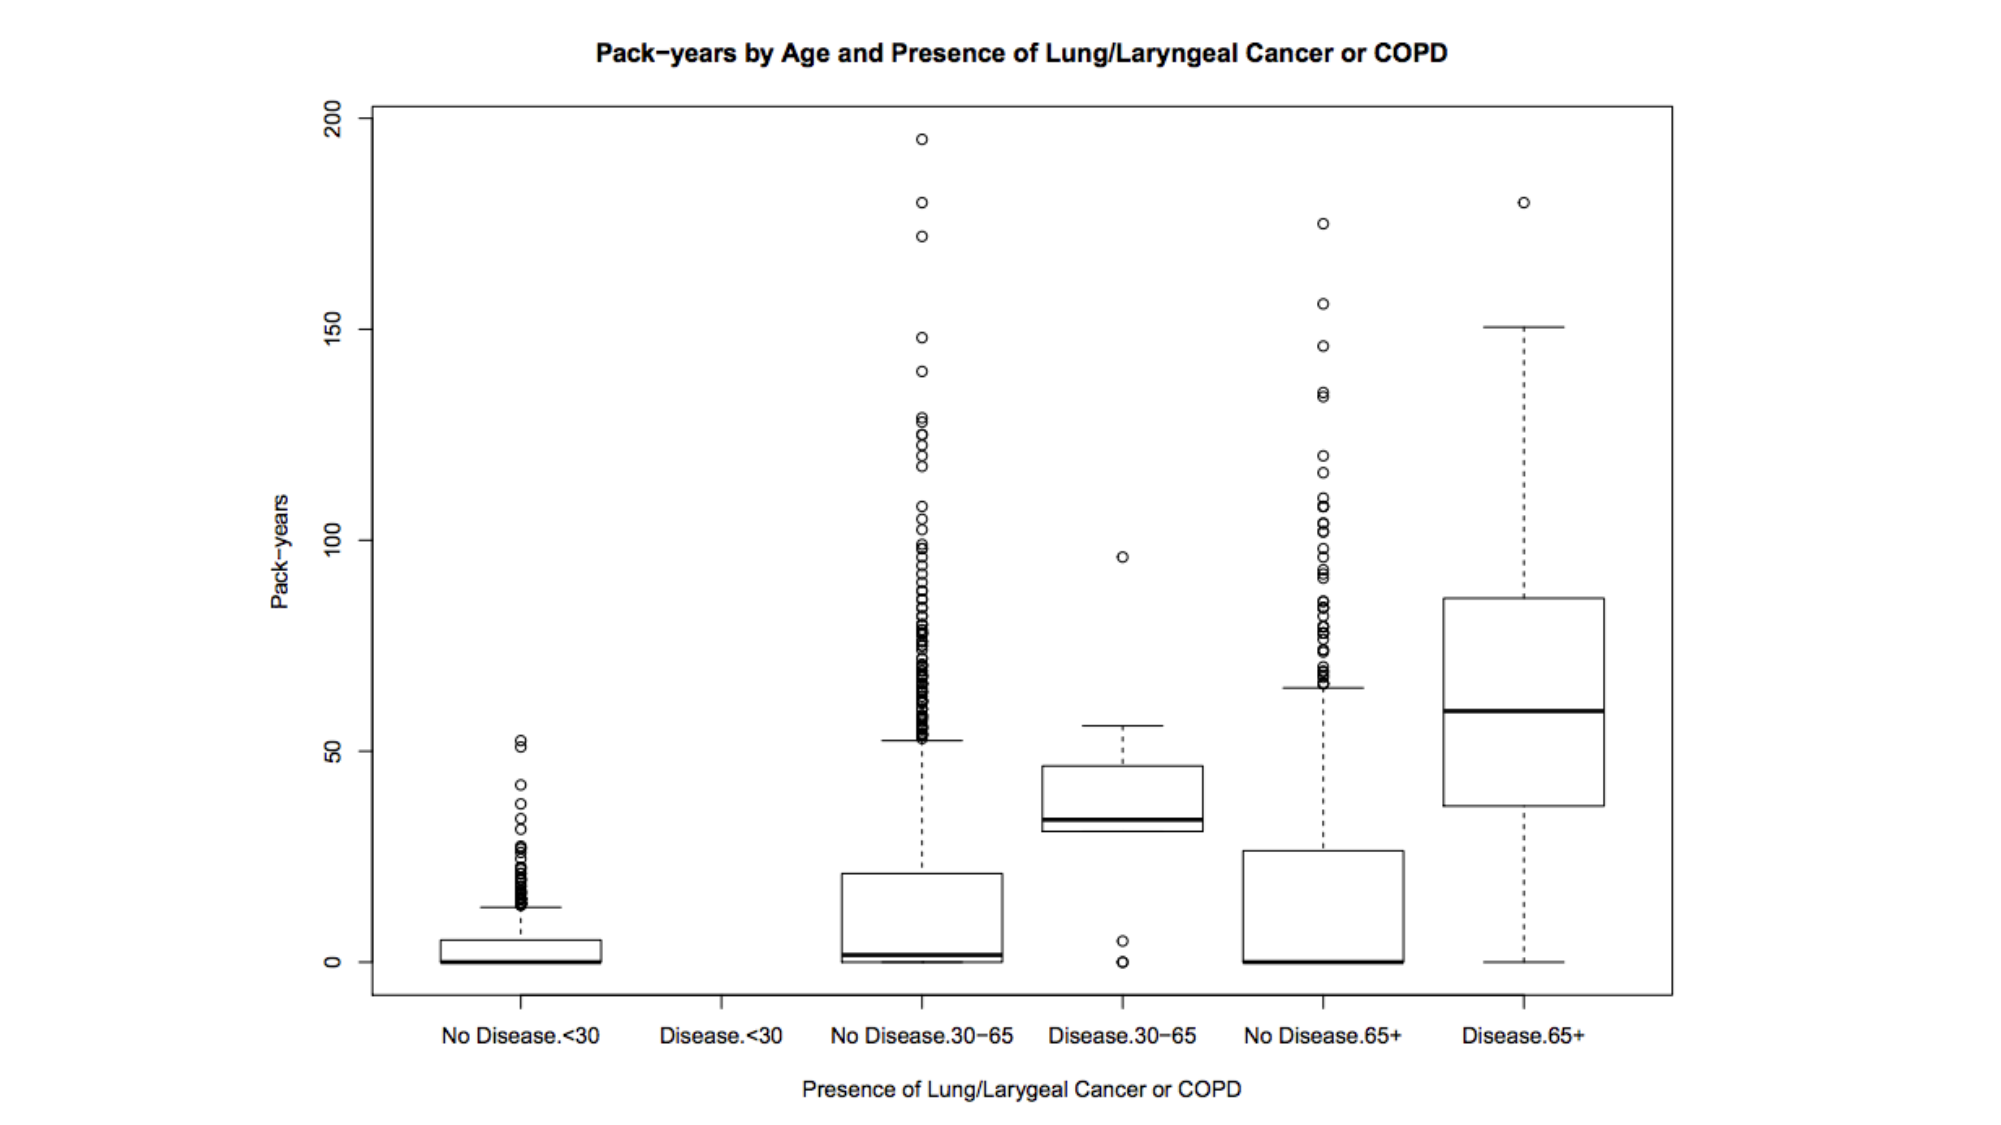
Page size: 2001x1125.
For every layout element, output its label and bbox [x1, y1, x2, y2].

picture [270, 0, 1727, 1125]
